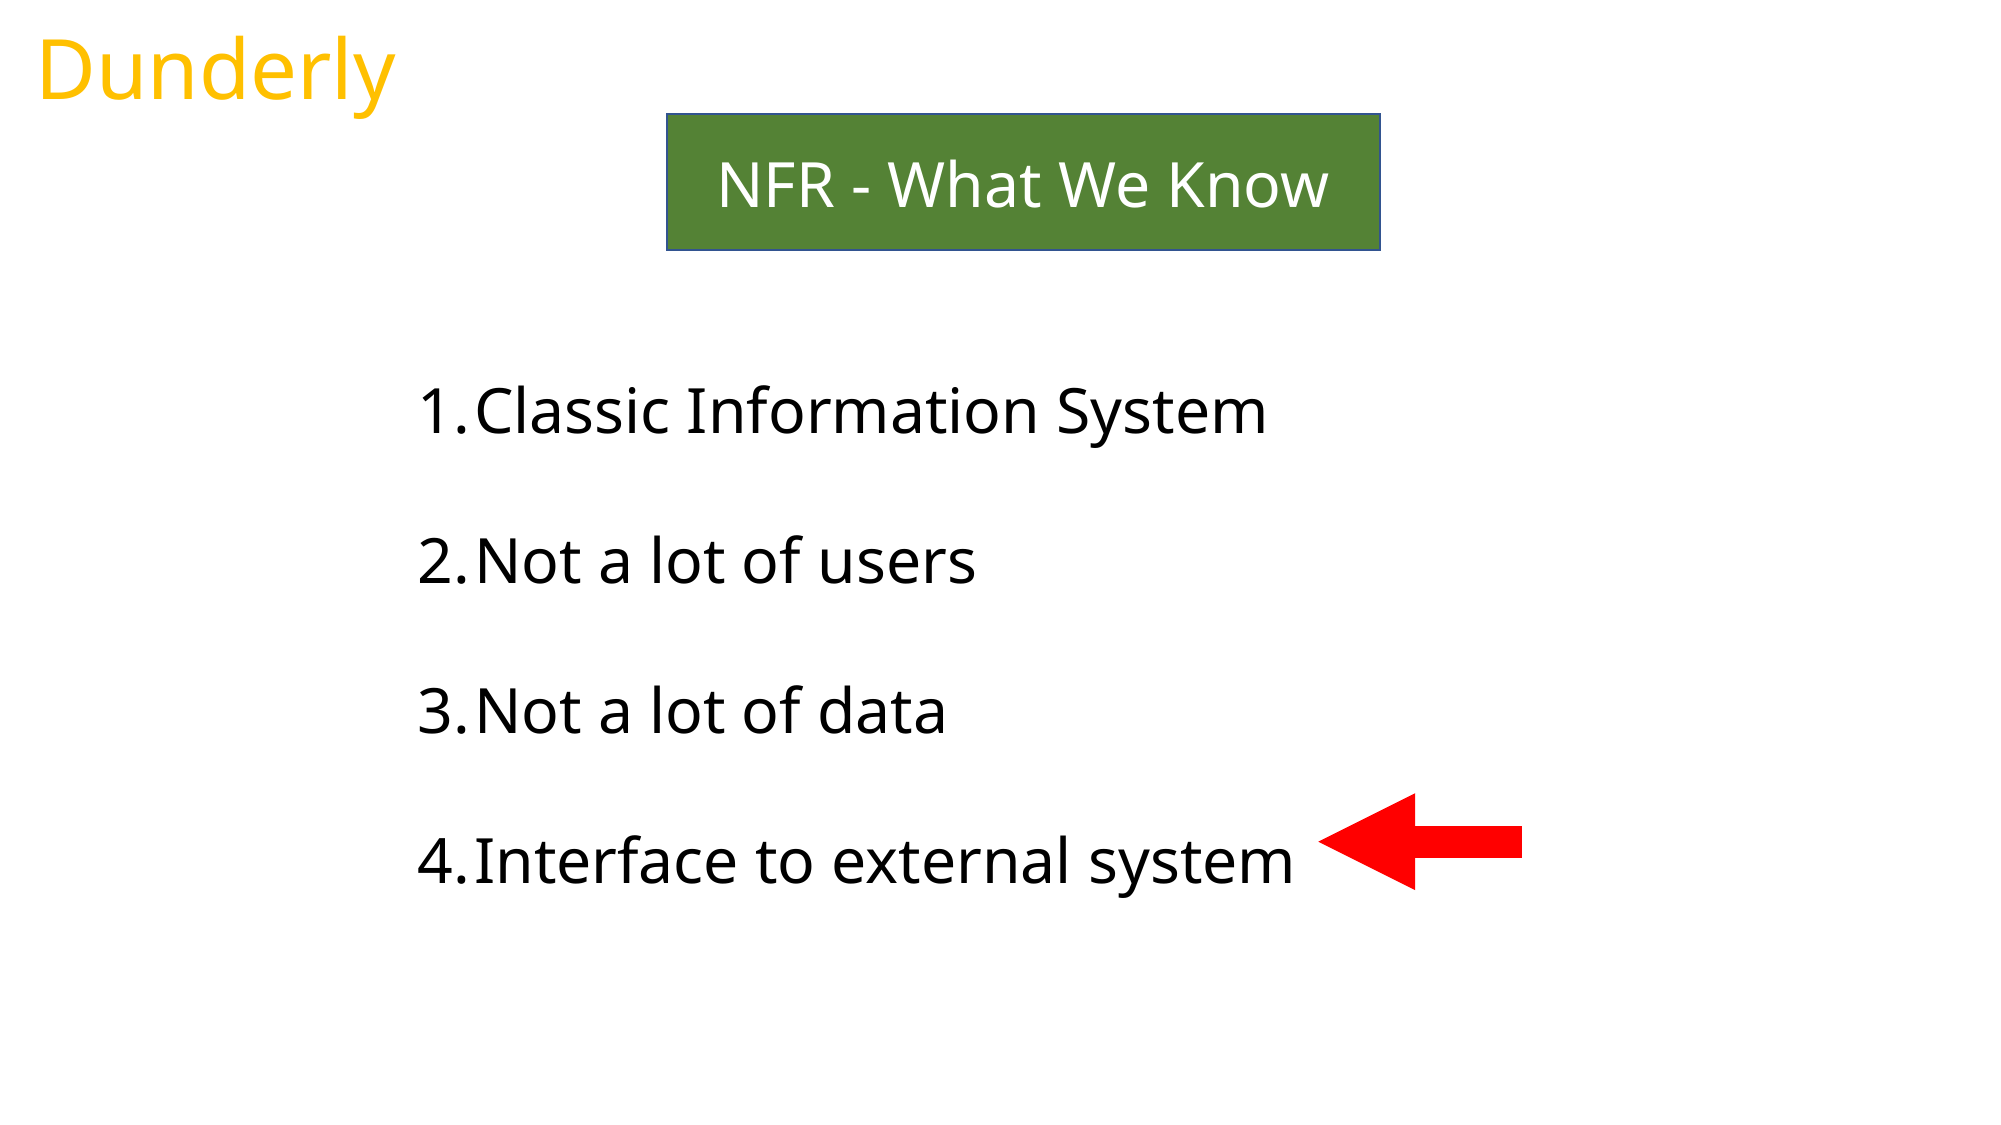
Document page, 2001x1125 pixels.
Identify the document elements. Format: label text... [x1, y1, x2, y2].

text_box Dunderly [20, 8, 434, 124]
text_box NFR - What We Know [666, 113, 1381, 251]
text_box Classic Information System Not a lot of users Not a lot of data Interface to external system [403, 289, 1658, 904]
